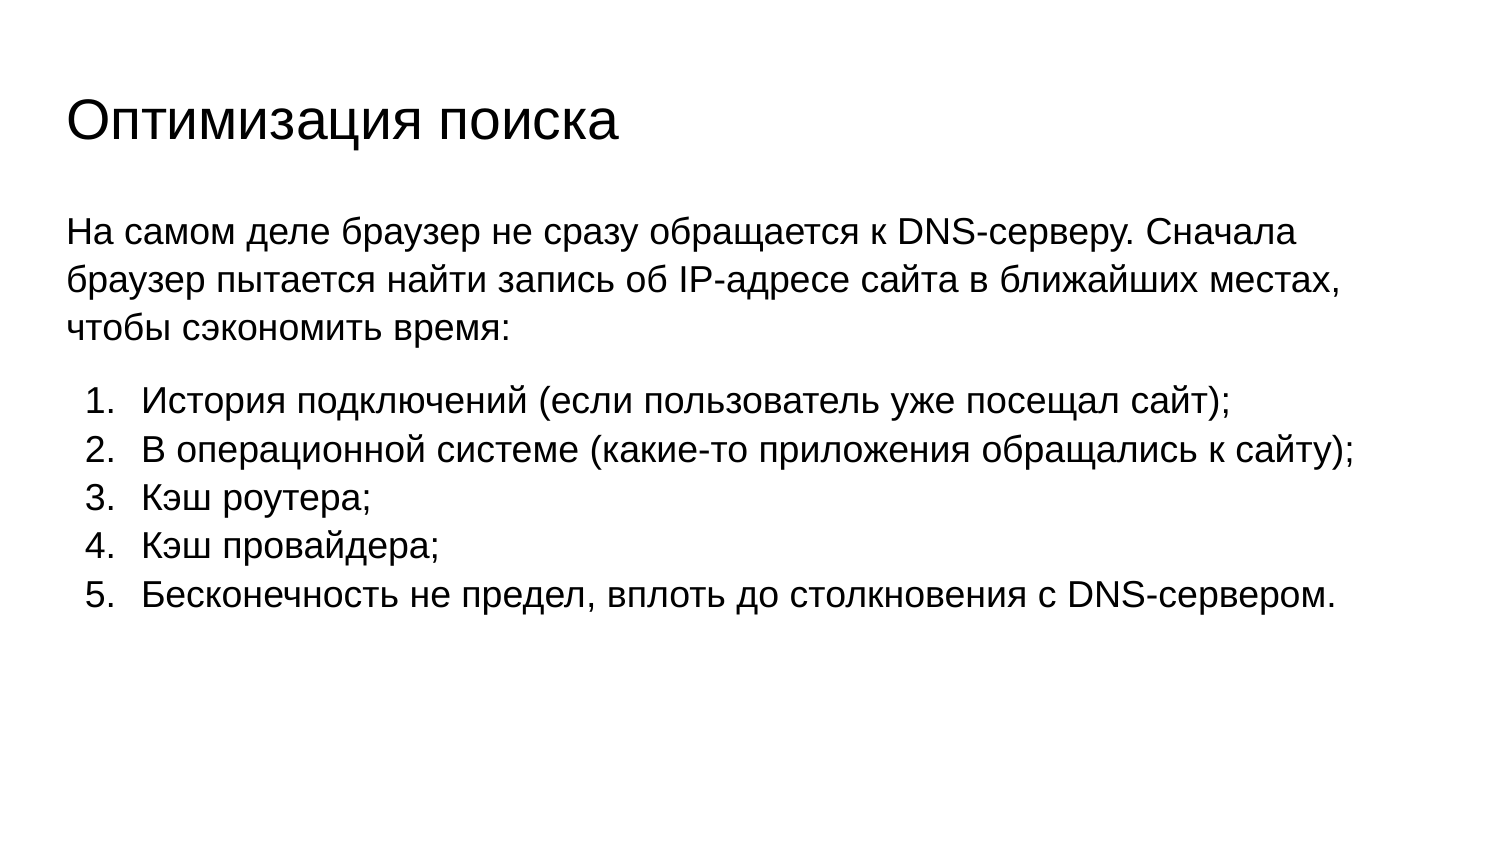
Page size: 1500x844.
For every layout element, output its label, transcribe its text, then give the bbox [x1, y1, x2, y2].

list На самом деле браузер не сразу обращается к DNS-серверу. Сначала браузер пытается найти запись об IP-адресе сайта в ближайших местах, чтобы сэкономить время: История подключений (если пользователь уже посещал сайт); В операционной системе (какие-то приложения обращались к сайту); Кэш роутера; Кэш провайдера; Бесконечность не предел, вплоть до столкновения с DNS-сервером. [51, 189, 1449, 750]
title Оптимизация поиска [51, 72, 1449, 167]
